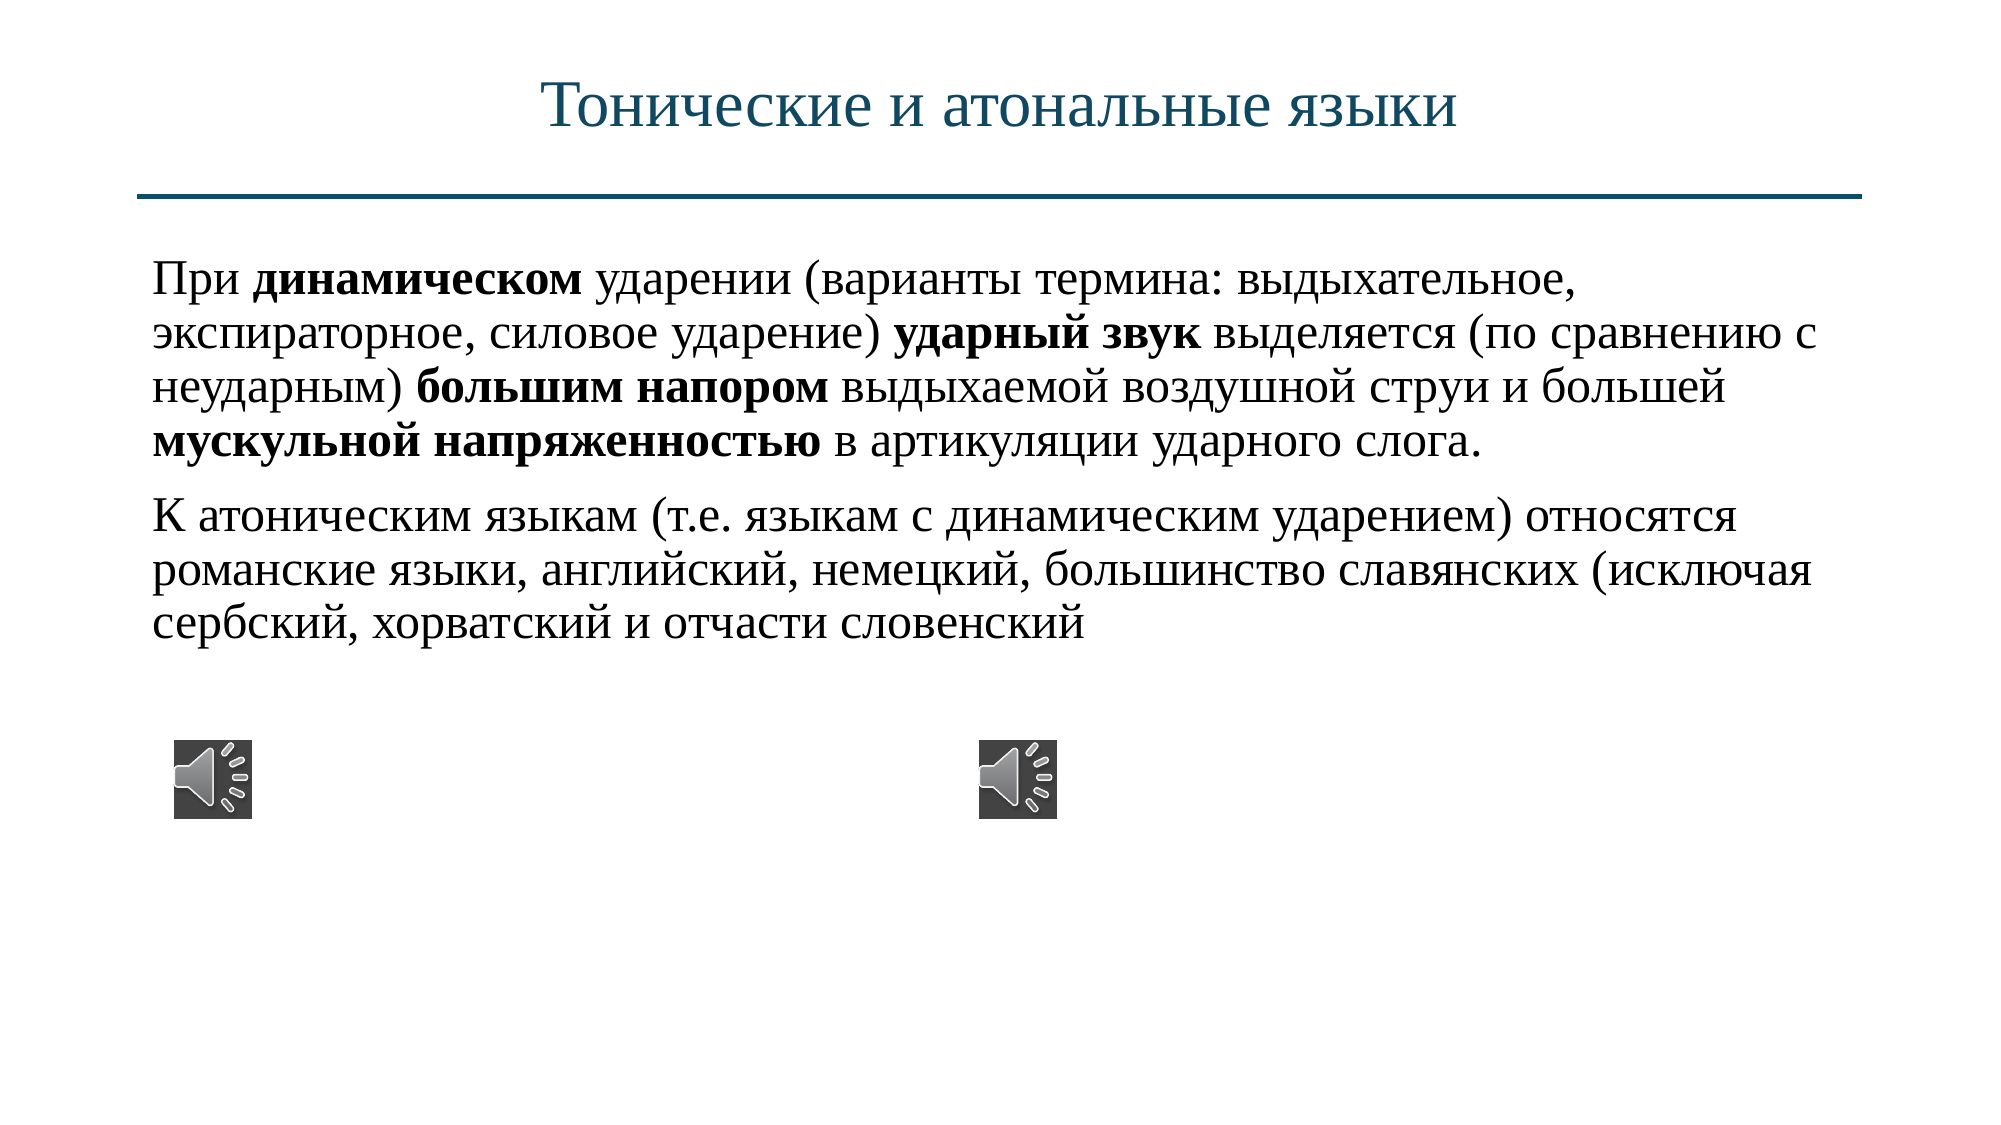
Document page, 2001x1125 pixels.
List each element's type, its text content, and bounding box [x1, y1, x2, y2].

picture [172, 739, 254, 821]
picture [977, 739, 1059, 821]
list При динамическом ударении (варианты термина: выдыхательное, экспираторное, силовое ударение) ударный звук выделяется (по сравнению с неударным) большим напором выдыхаемой воздушной струи и большей мускульной напряженностью в артикуляции ударного слога. К атоническим языкам (т.е. языкам с динамическим ударением) относятся романские языки, английский, немецкий, большинство славянских (исключая сербский, хорватский и отчасти словенский [137, 243, 1863, 1035]
title Тонические и атональные языки [137, 59, 1863, 149]
